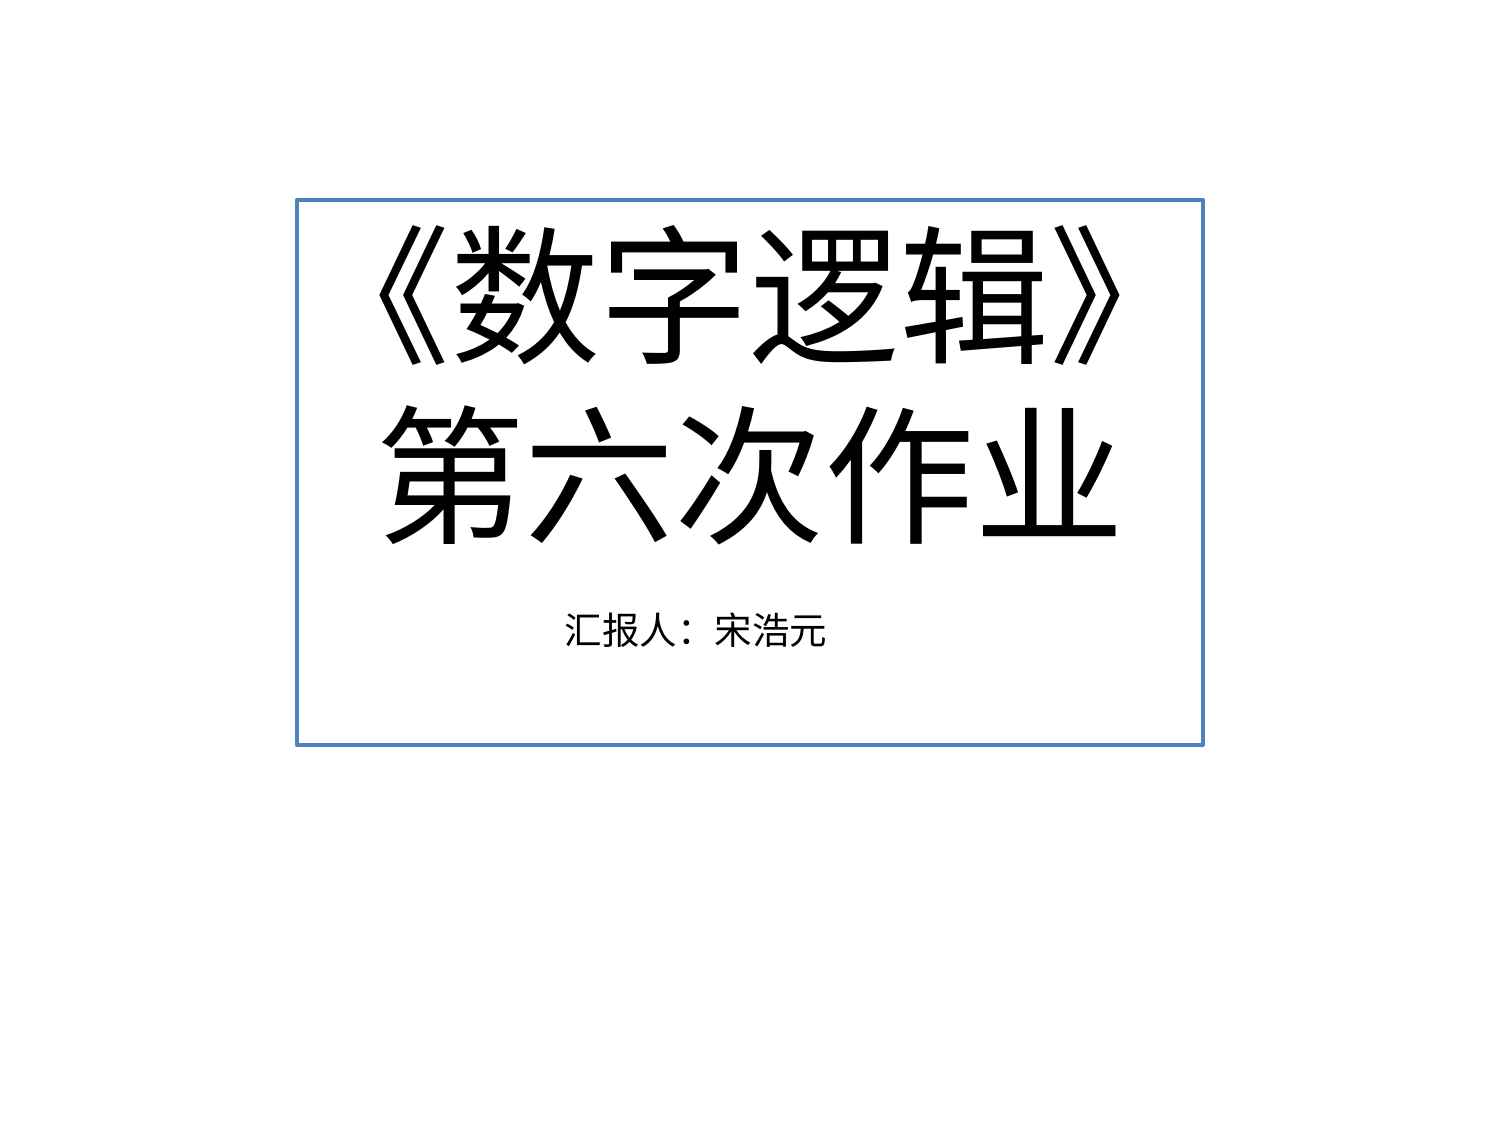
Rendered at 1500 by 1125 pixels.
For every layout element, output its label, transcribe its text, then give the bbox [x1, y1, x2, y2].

text_box 汇报人：宋浩元 [549, 599, 1434, 660]
title 《数字逻辑》第六次作业 [295, 198, 1205, 747]
